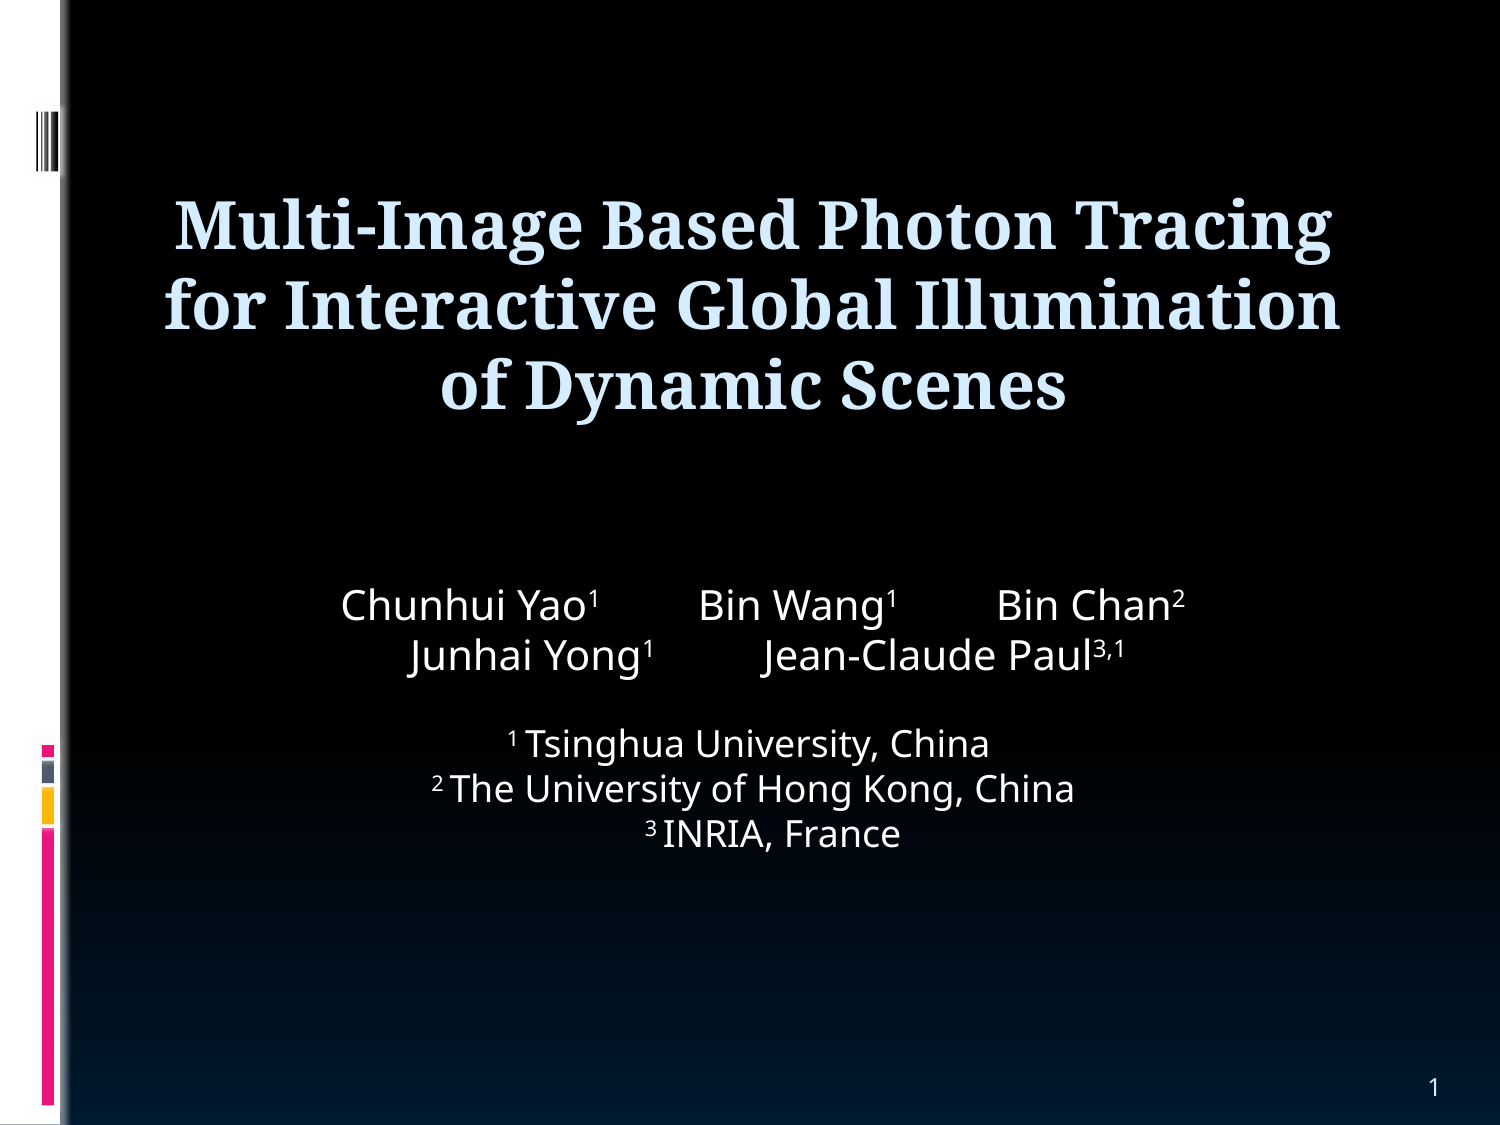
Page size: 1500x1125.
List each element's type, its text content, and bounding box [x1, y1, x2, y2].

slide_number 1 [1412, 1052, 1488, 1113]
subtitle Chunhui Yao1 Bin Wang1 Bin Chan2 Junhai Yong1 Jean-Claude Paul3,1 1 Tsinghua University, China 2 The University of Hong Kong, China 3 INRIA, France [140, 550, 1395, 863]
title Multi-Image Based Photon Tracing for Interactive Global Illumination of Dynamic Scenes [117, 175, 1393, 417]
